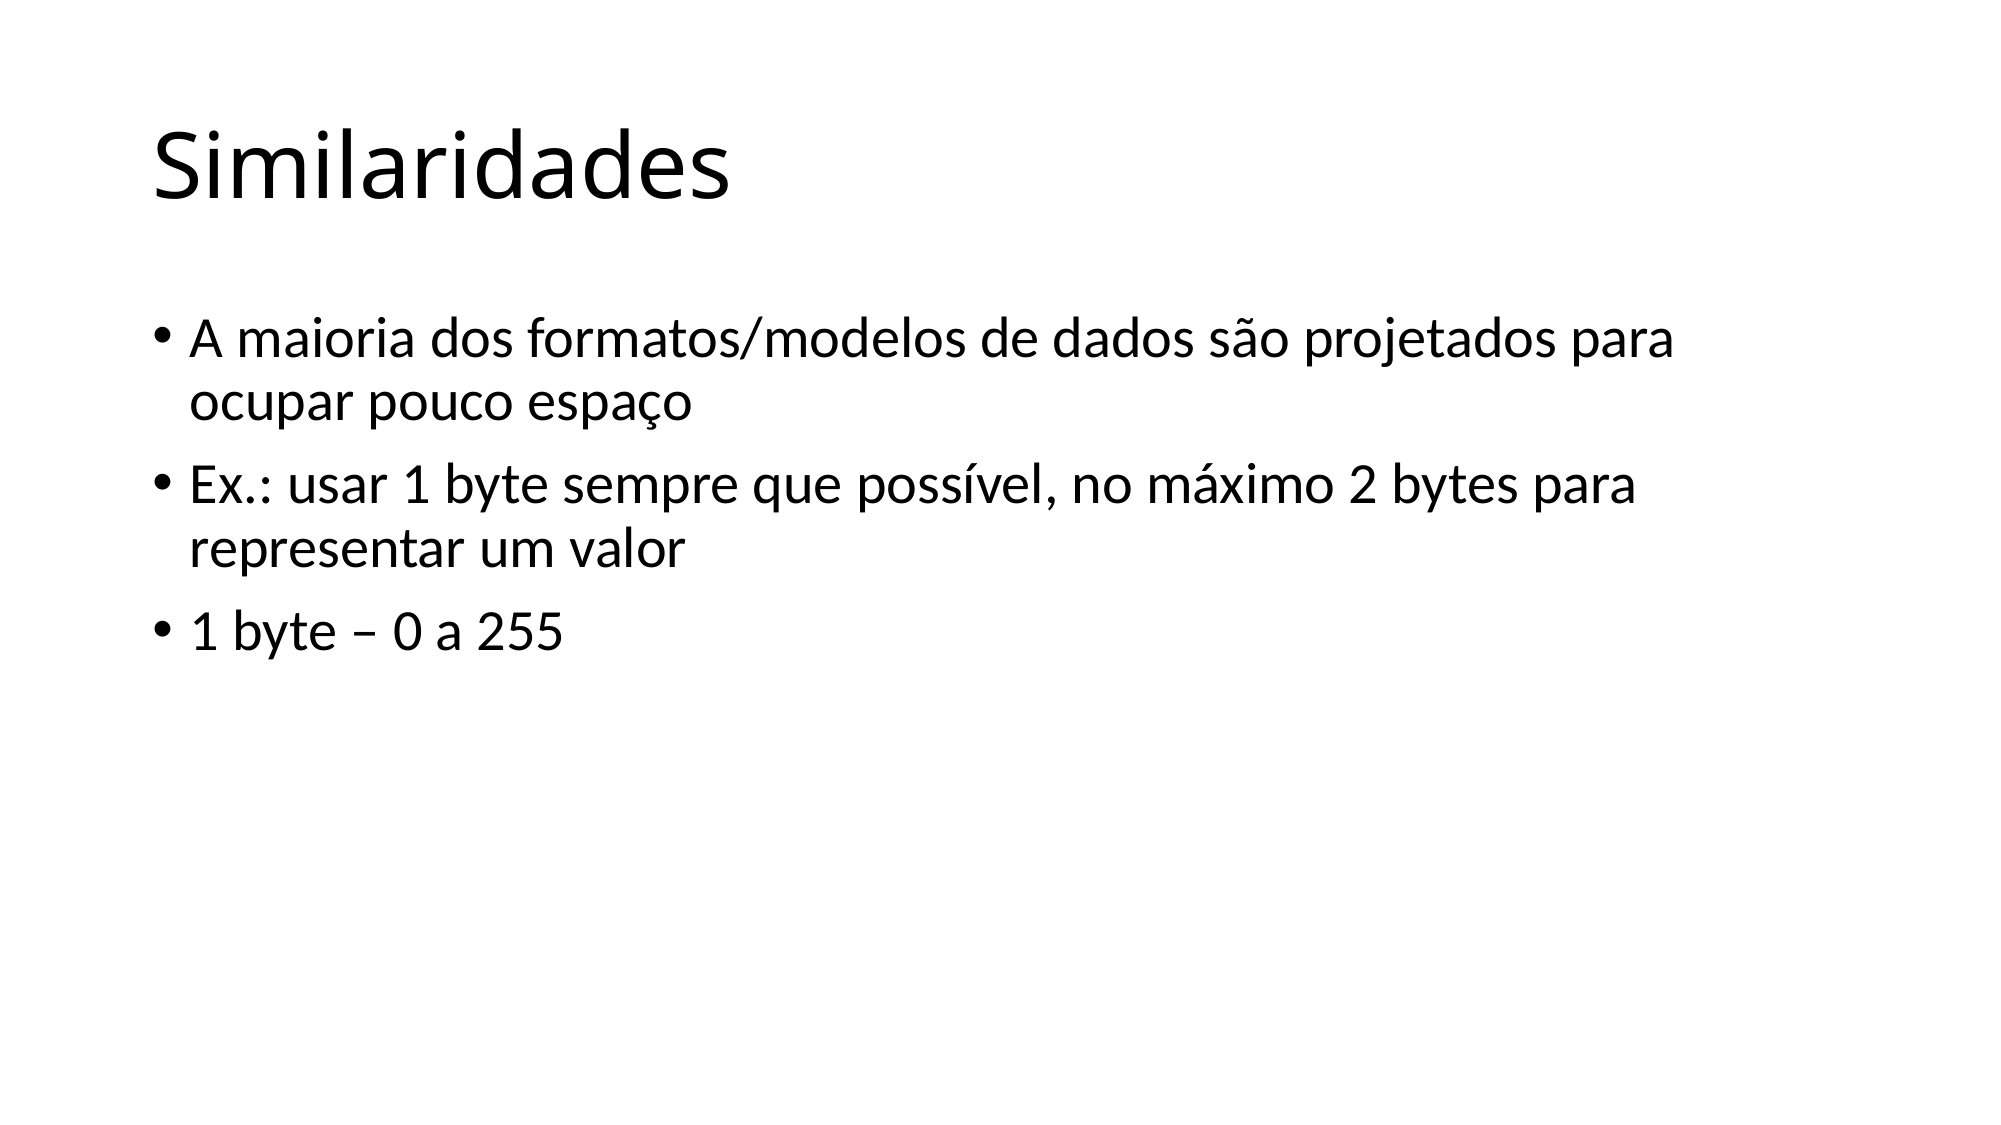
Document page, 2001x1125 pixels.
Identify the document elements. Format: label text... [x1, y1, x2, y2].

list A maioria dos formatos/modelos de dados são projetados para ocupar pouco espaço Ex.: usar 1 byte sempre que possível, no máximo 2 bytes para representar um valor 1 byte – 0 a 255 [137, 299, 1863, 1014]
title Similaridades [137, 59, 1863, 278]
